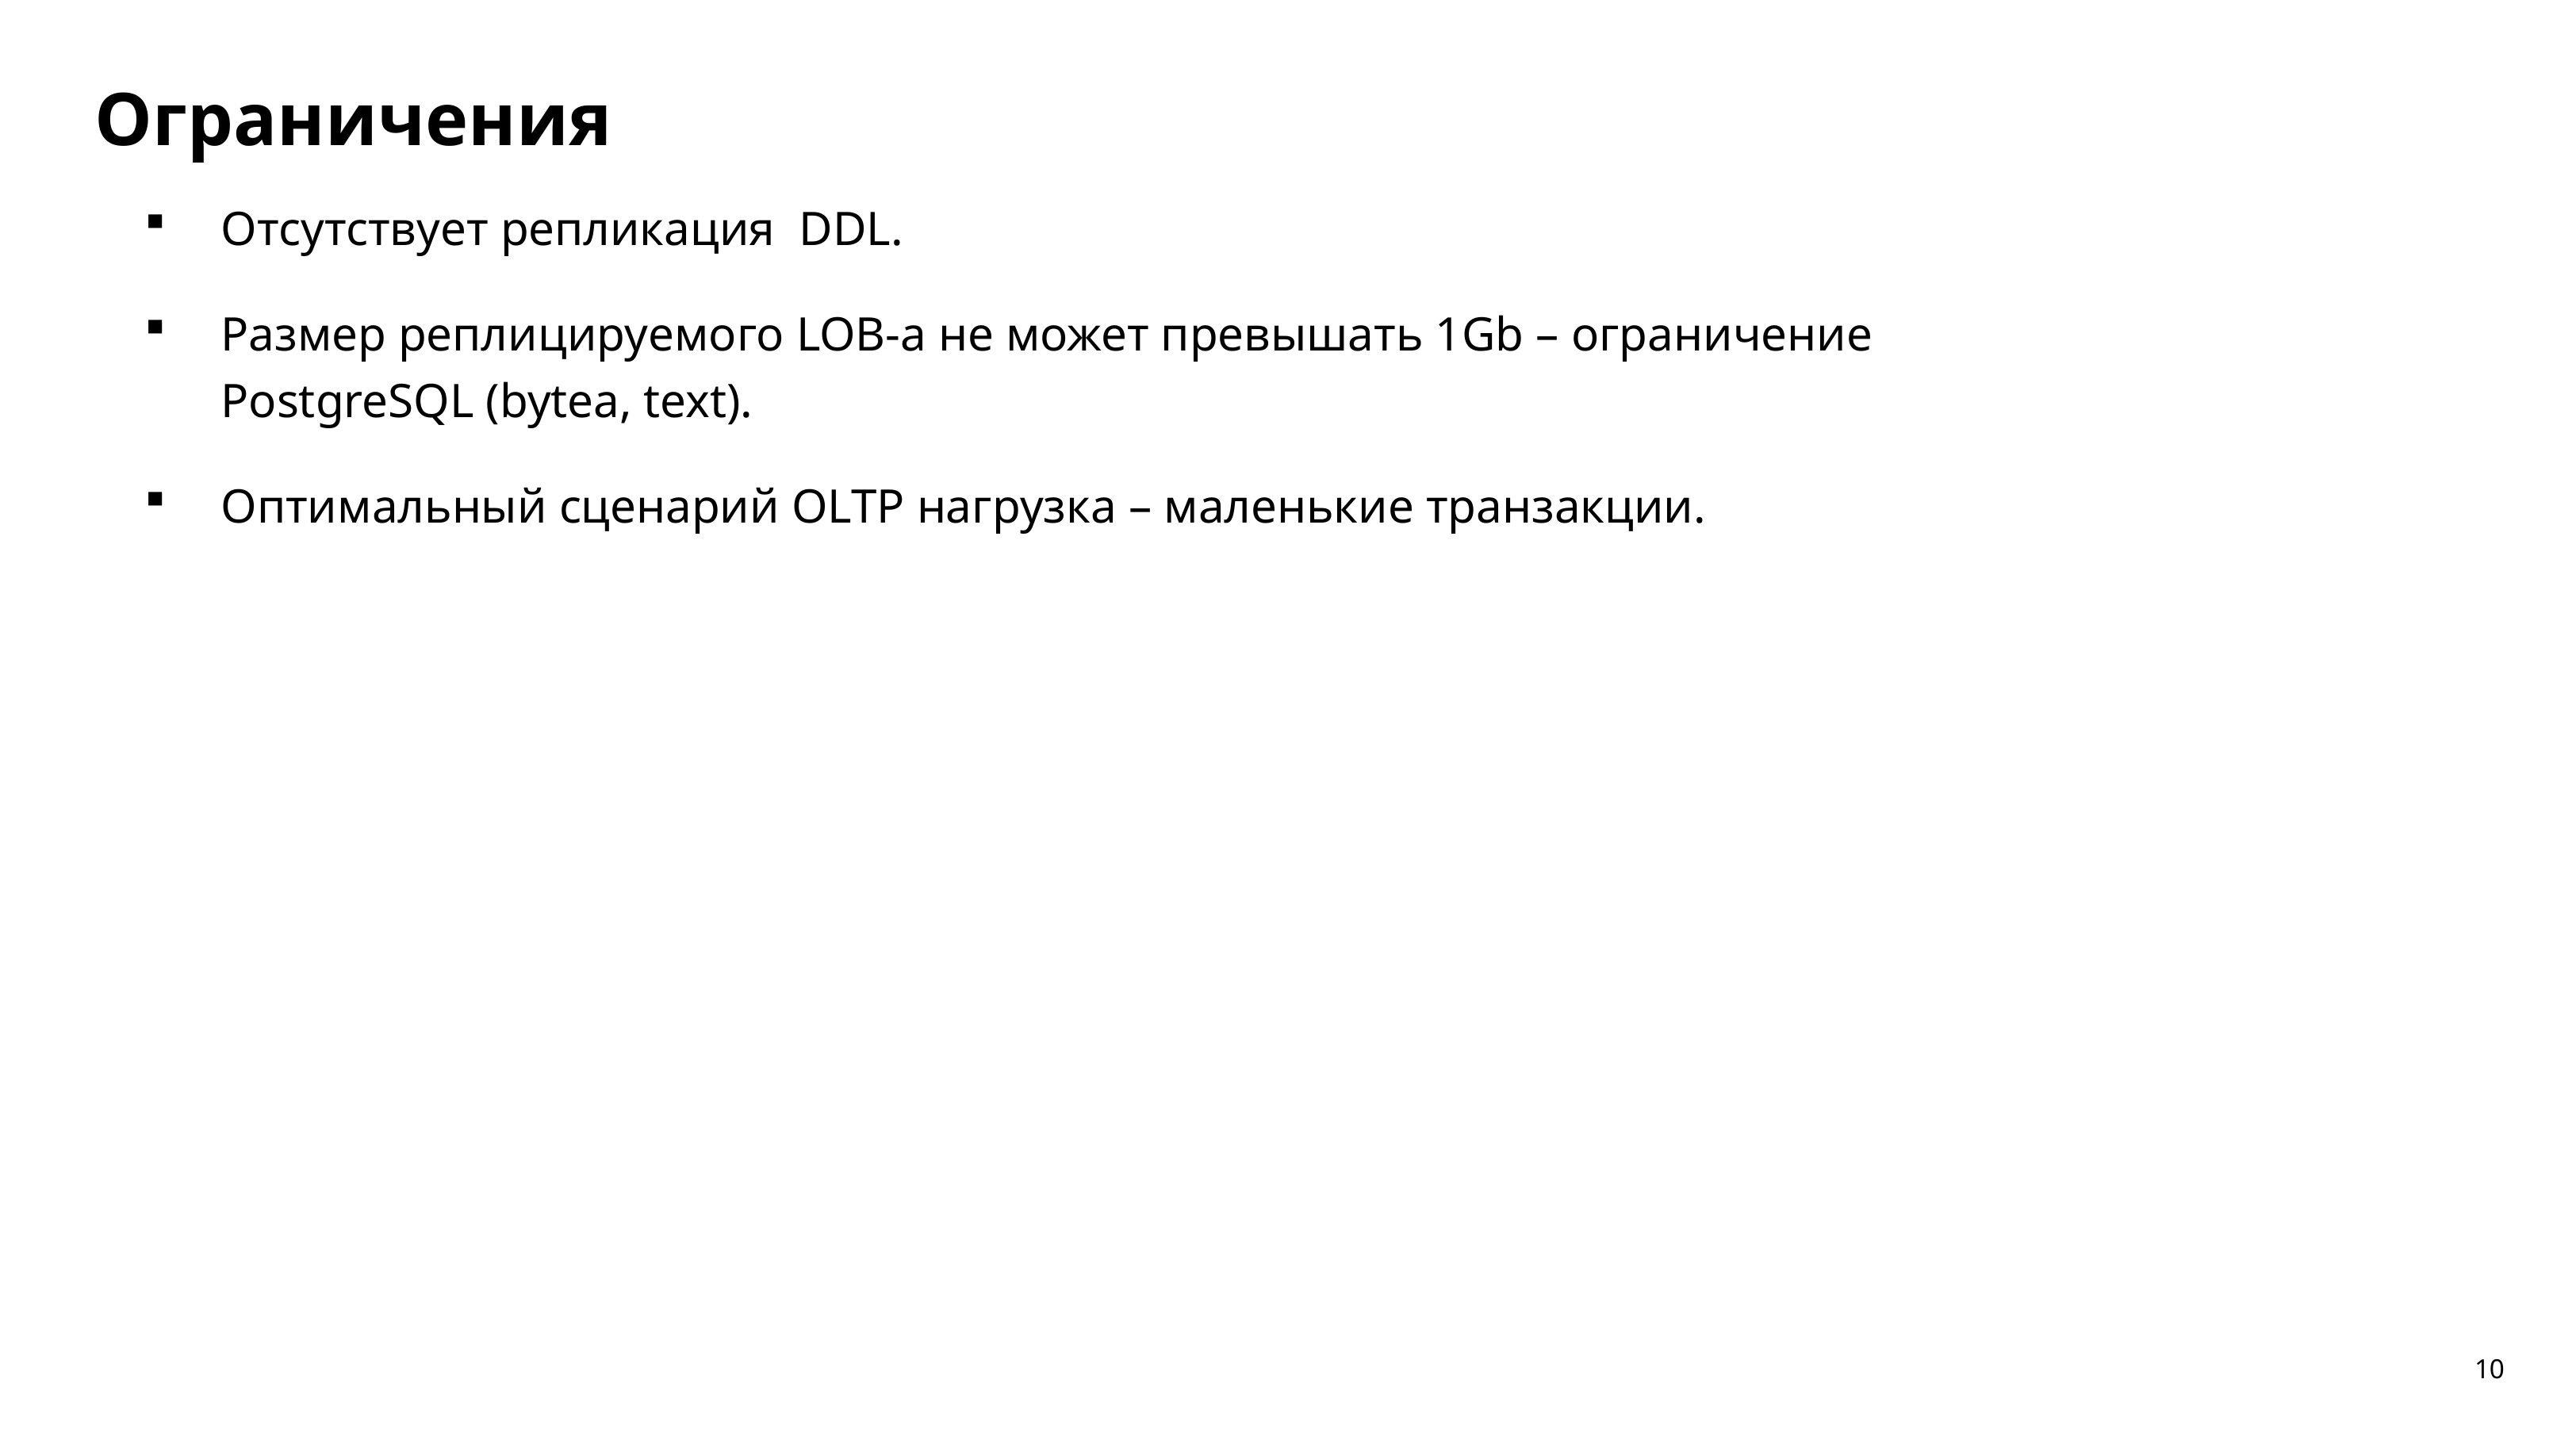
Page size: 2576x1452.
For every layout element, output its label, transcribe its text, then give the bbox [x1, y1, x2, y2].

slide_number 10 [2377, 1342, 2517, 1398]
text_box Отсутствует репликация DDL. Размер реплицируемого LOB-a не может превышать 1Gb – ограничение PostgreSQL (bytea, text). Оптимальный сценарий OLTP нагрузка – маленькие транзакции. [144, 188, 2090, 533]
text_box Ограничения [93, 73, 2141, 161]
